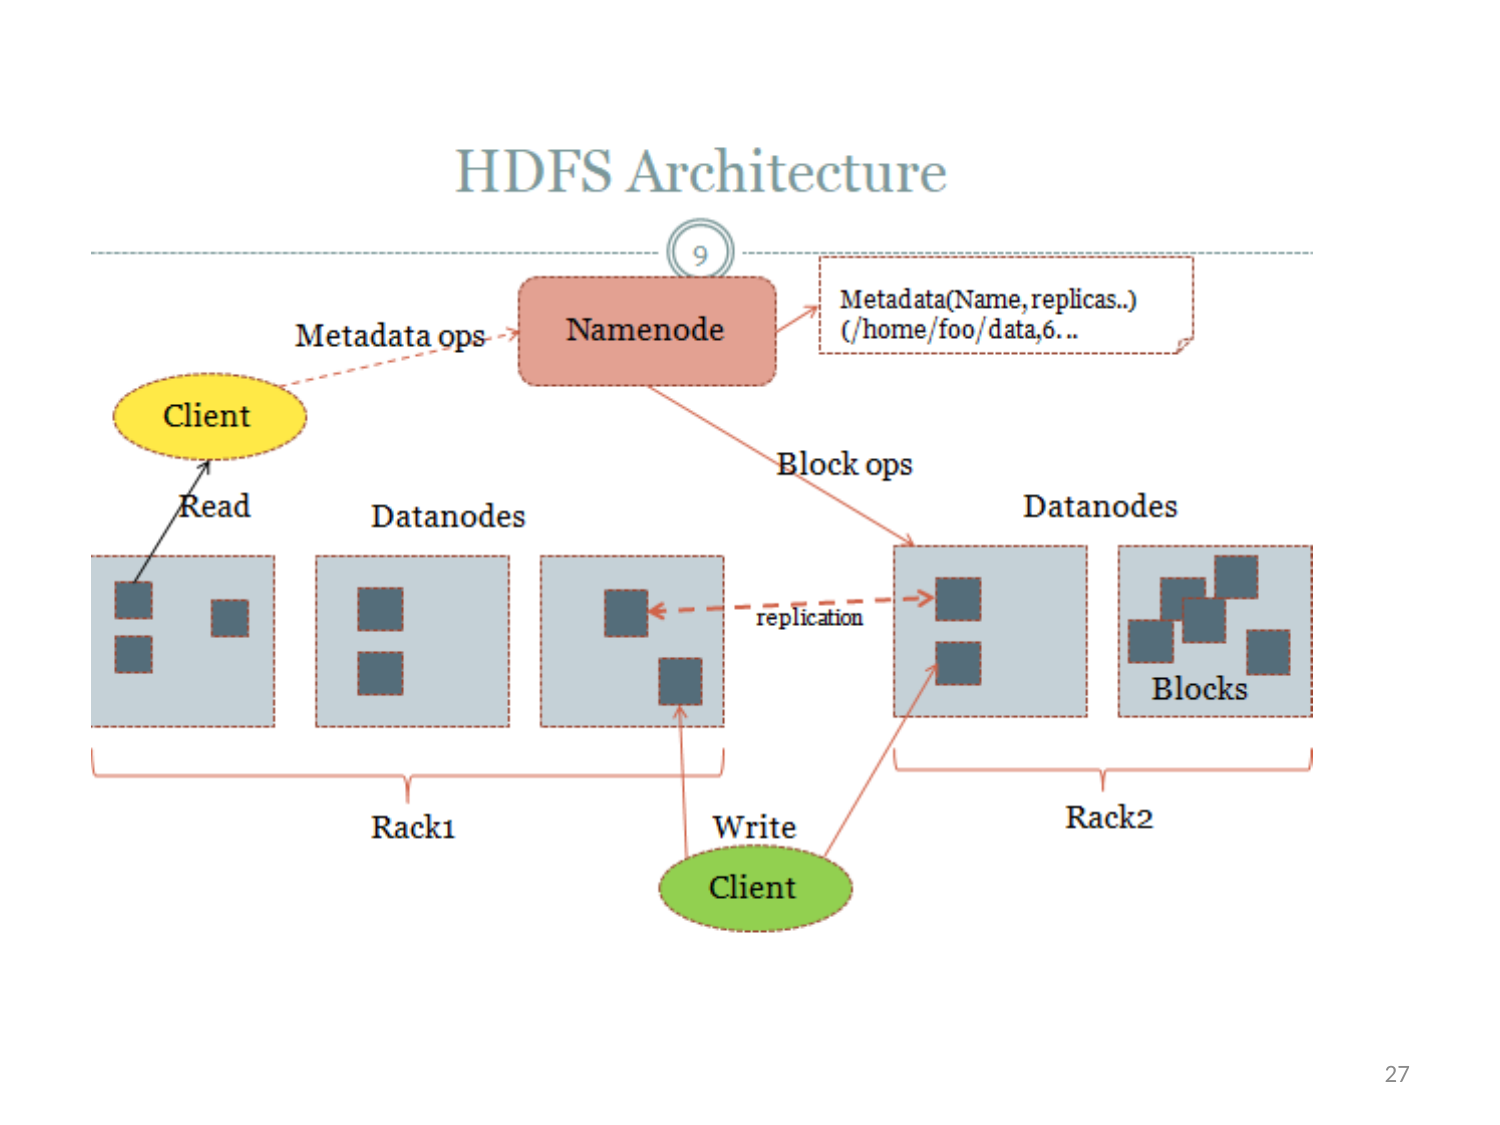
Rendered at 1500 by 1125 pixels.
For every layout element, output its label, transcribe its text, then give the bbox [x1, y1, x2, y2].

slide_number 27 [1074, 1042, 1425, 1103]
picture [90, 112, 1313, 947]
